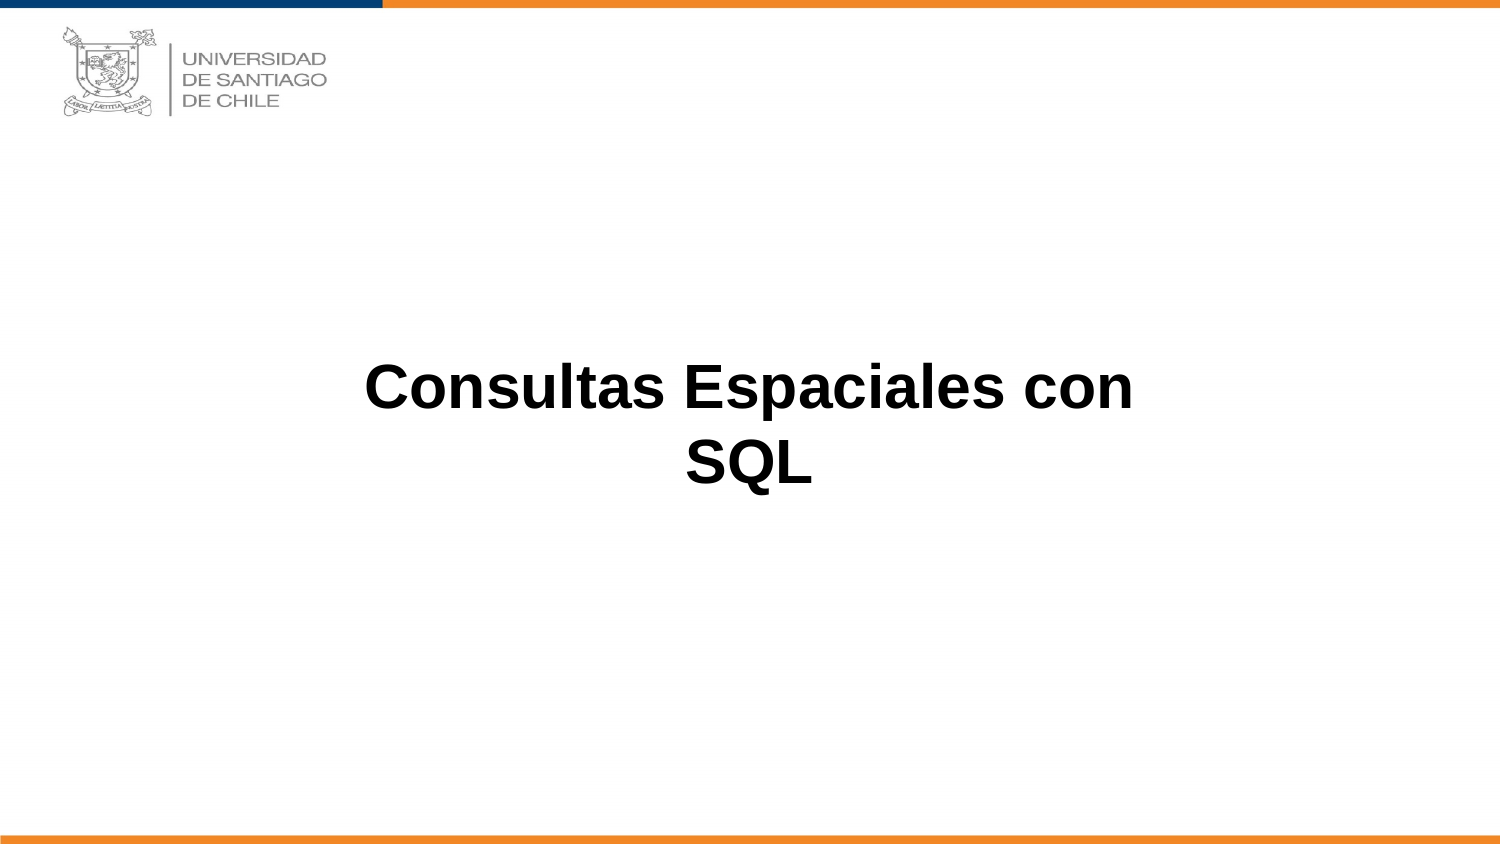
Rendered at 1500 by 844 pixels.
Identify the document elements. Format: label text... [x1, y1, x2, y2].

text_box [96, 50, 1377, 117]
text_box Consultas Espaciales con SQL [311, 330, 1189, 511]
picture [0, 0, 1500, 844]
